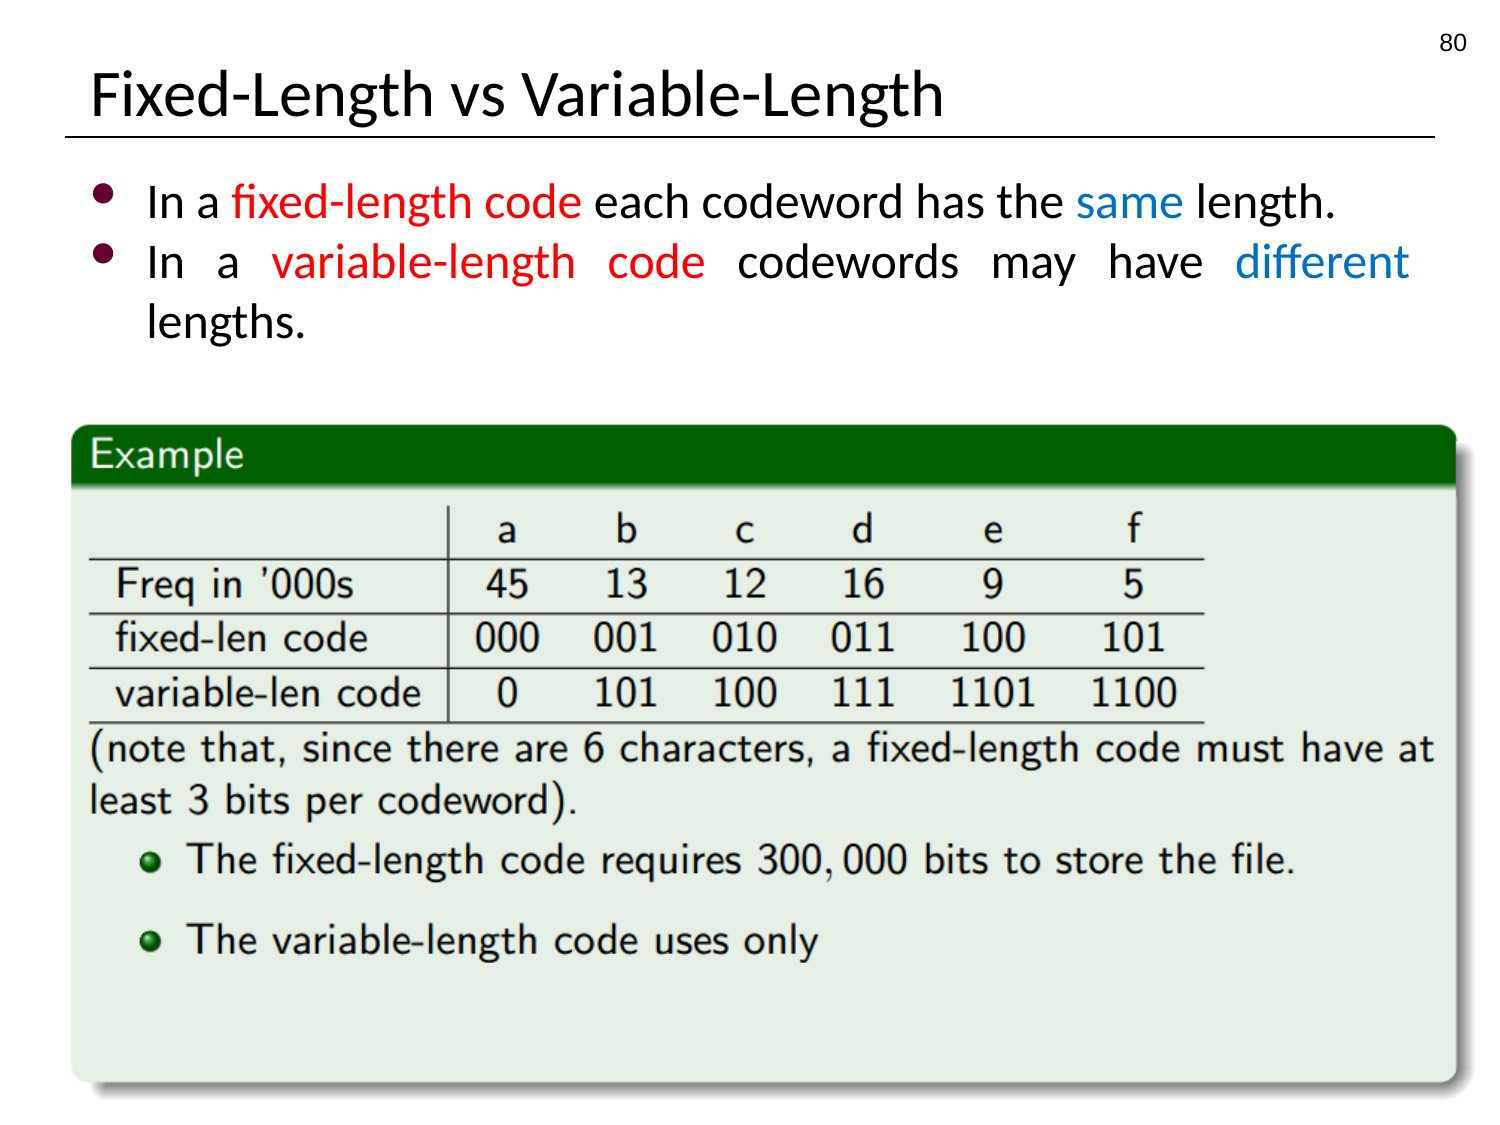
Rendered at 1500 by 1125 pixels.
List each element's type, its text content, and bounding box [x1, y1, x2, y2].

title Fixed-Length vs Variable-Length [75, 20, 1425, 138]
slide_number 80 [1131, 18, 1483, 62]
picture [63, 418, 1483, 1107]
list In a fixed-length code each codeword has the same length. In a variable-length code codewords may have different lengths. [75, 160, 1425, 417]
